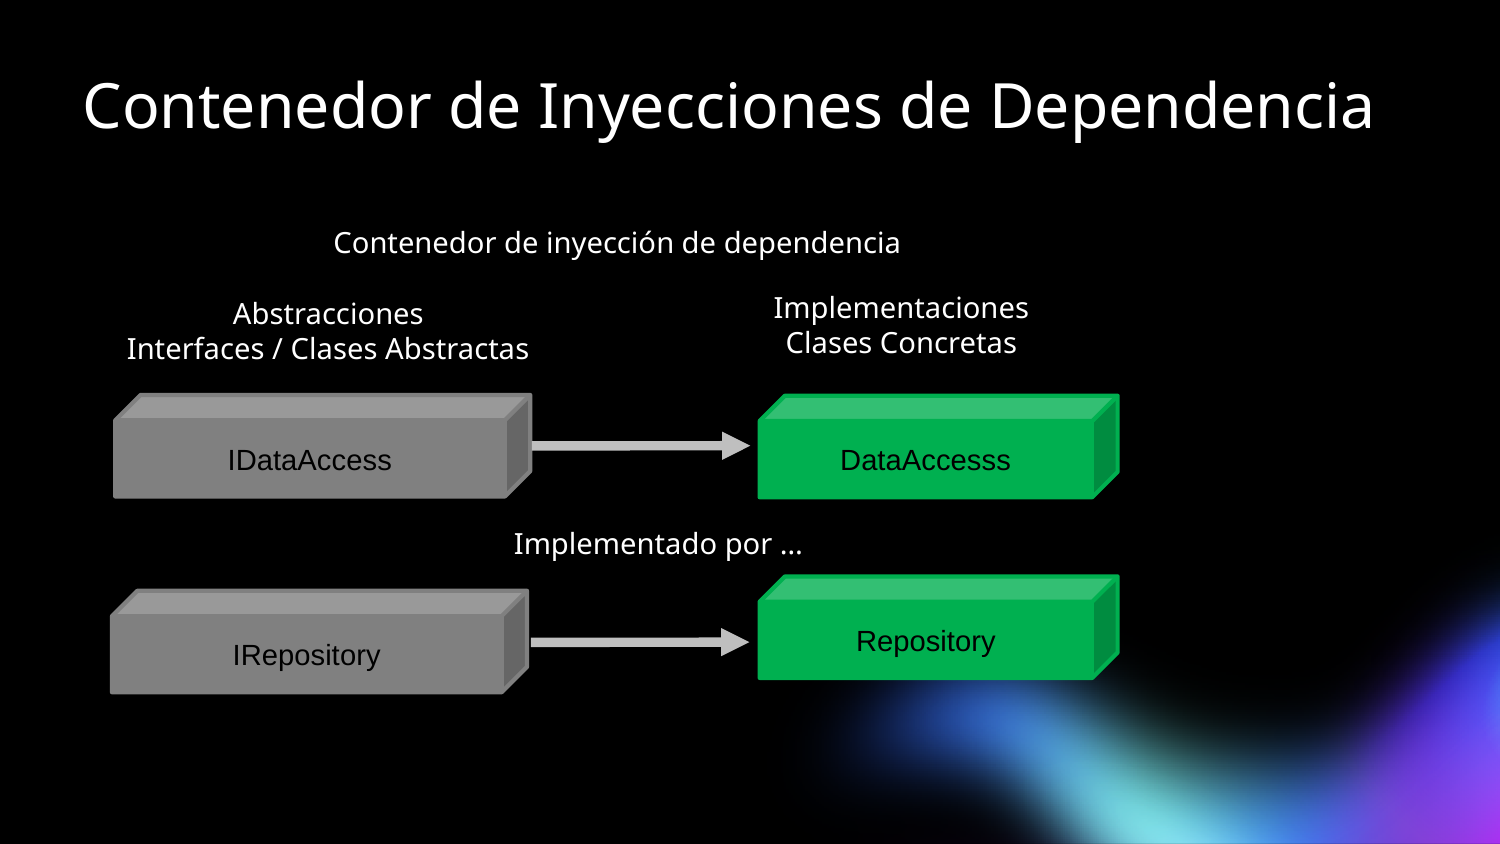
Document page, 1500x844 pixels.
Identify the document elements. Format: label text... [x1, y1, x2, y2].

title Contenedor de Inyecciones de Dependencia [67, 50, 1436, 202]
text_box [119, 593, 520, 614]
text_box Contenedor de inyección de dependencia [175, 209, 1059, 277]
text_box IDataAccess [113, 392, 533, 499]
text_box Implementado por … [453, 509, 864, 580]
text_box Abstracciones Interfaces / Clases Abstractas [37, 280, 620, 411]
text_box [122, 398, 523, 418]
text_box Implementaciones Clases Concretas [683, 274, 1119, 383]
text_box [767, 398, 1111, 418]
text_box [767, 579, 1111, 599]
text_box Repository [757, 574, 1120, 681]
text_box IRepository [109, 588, 530, 695]
text_box DataAccesss [757, 393, 1120, 500]
picture [0, 0, 1500, 844]
